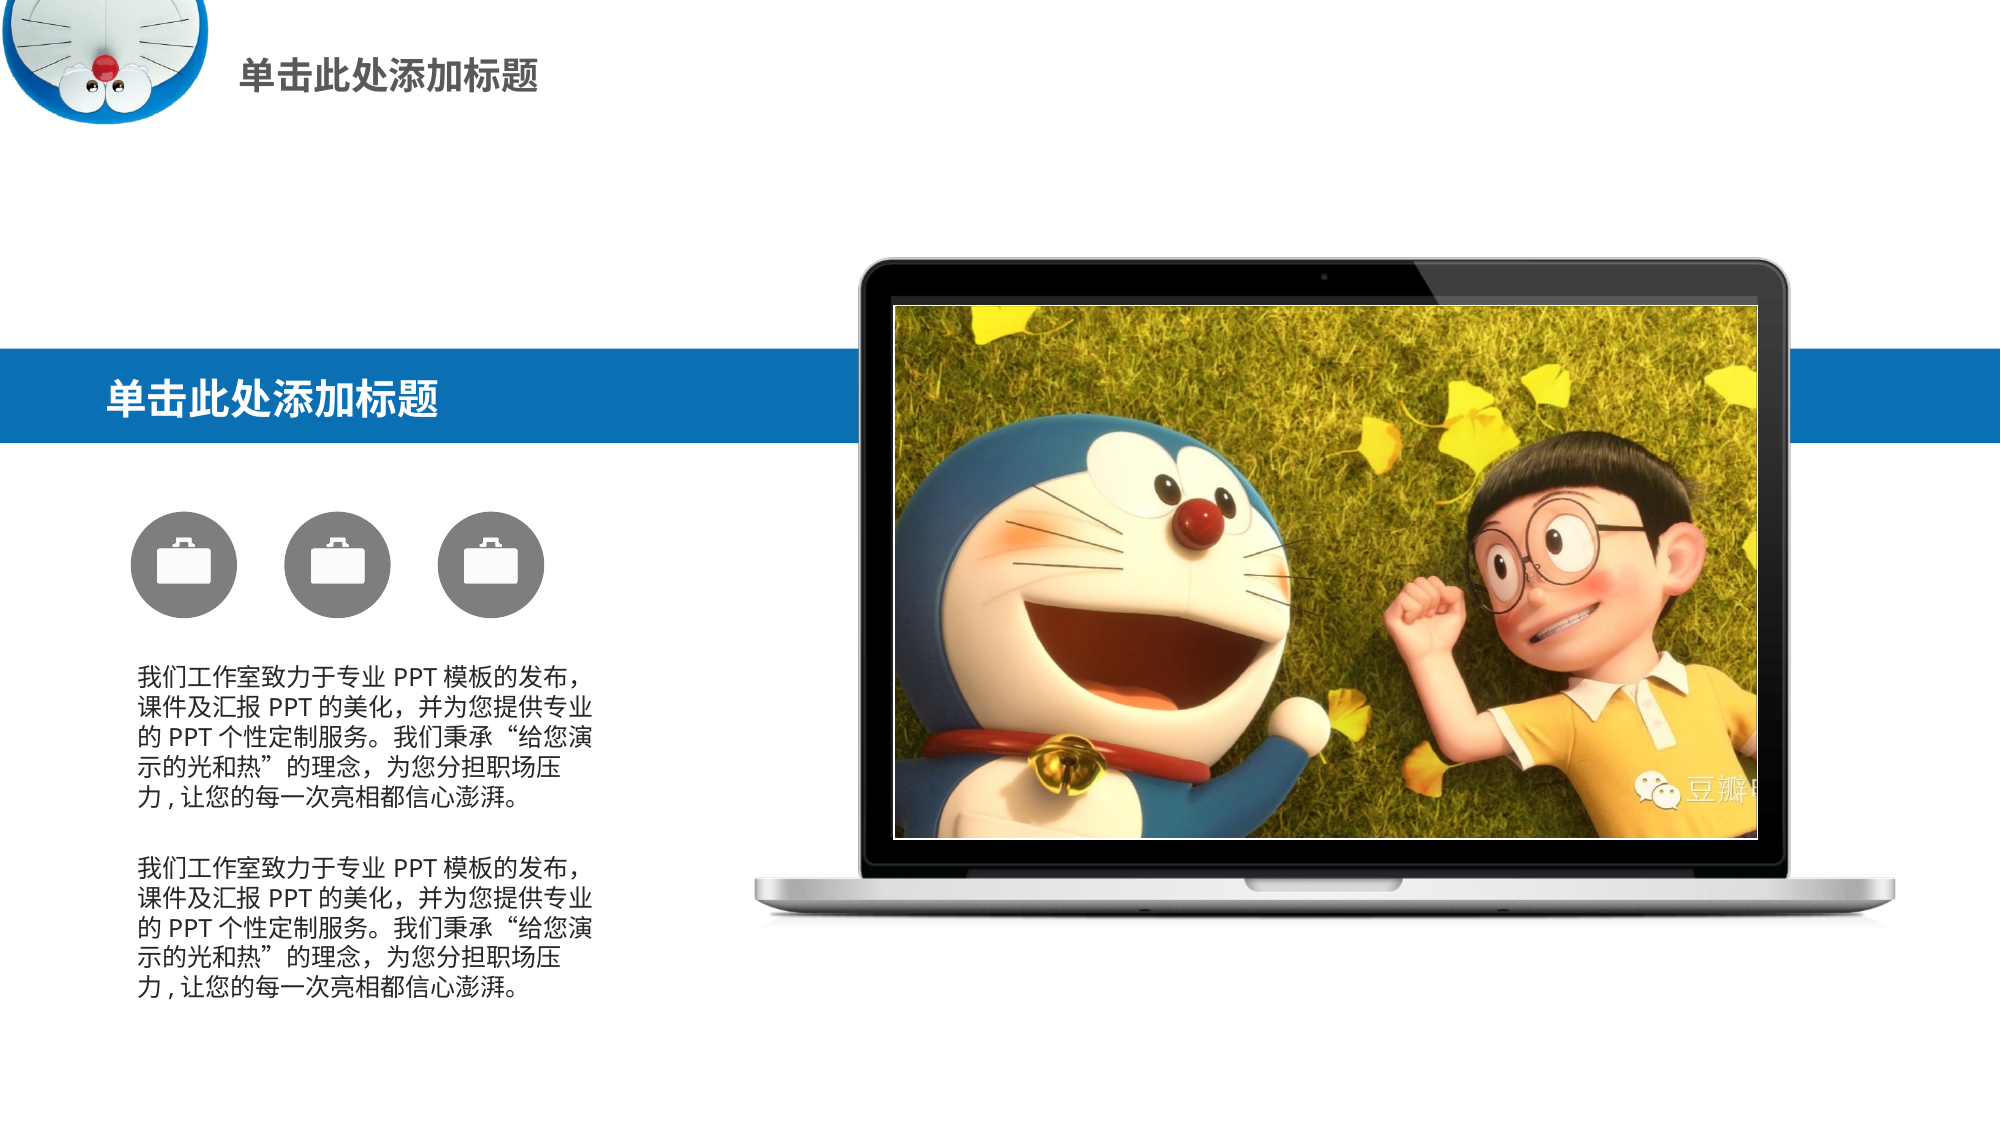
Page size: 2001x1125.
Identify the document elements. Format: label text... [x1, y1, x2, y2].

text_box [1927, 348, 2000, 444]
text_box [130, 511, 238, 619]
text_box 单击此处添加标题 [224, 44, 593, 104]
text_box [0, 348, 699, 444]
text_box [284, 511, 391, 619]
text_box 单击此处添加标题 [90, 365, 504, 430]
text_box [704, 218, 1923, 963]
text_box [437, 511, 545, 619]
text_box 我们工作室致力于专业PPT模板的发布，课件及汇报PPT的美化，并为您提供专业的PPT个性定制服务。我们秉承“给您演示的光和热”的理念，为您分担职场压力,让您的每一次亮相都信心澎湃。 [122, 844, 611, 1010]
text_box 我们工作室致力于专业PPT模板的发布，课件及汇报PPT的美化，并为您提供专业的PPT个性定制服务。我们秉承“给您演示的光和热”的理念，为您分担职场压力,让您的每一次亮相都信心澎湃。 [122, 653, 611, 819]
picture [0, 0, 210, 126]
